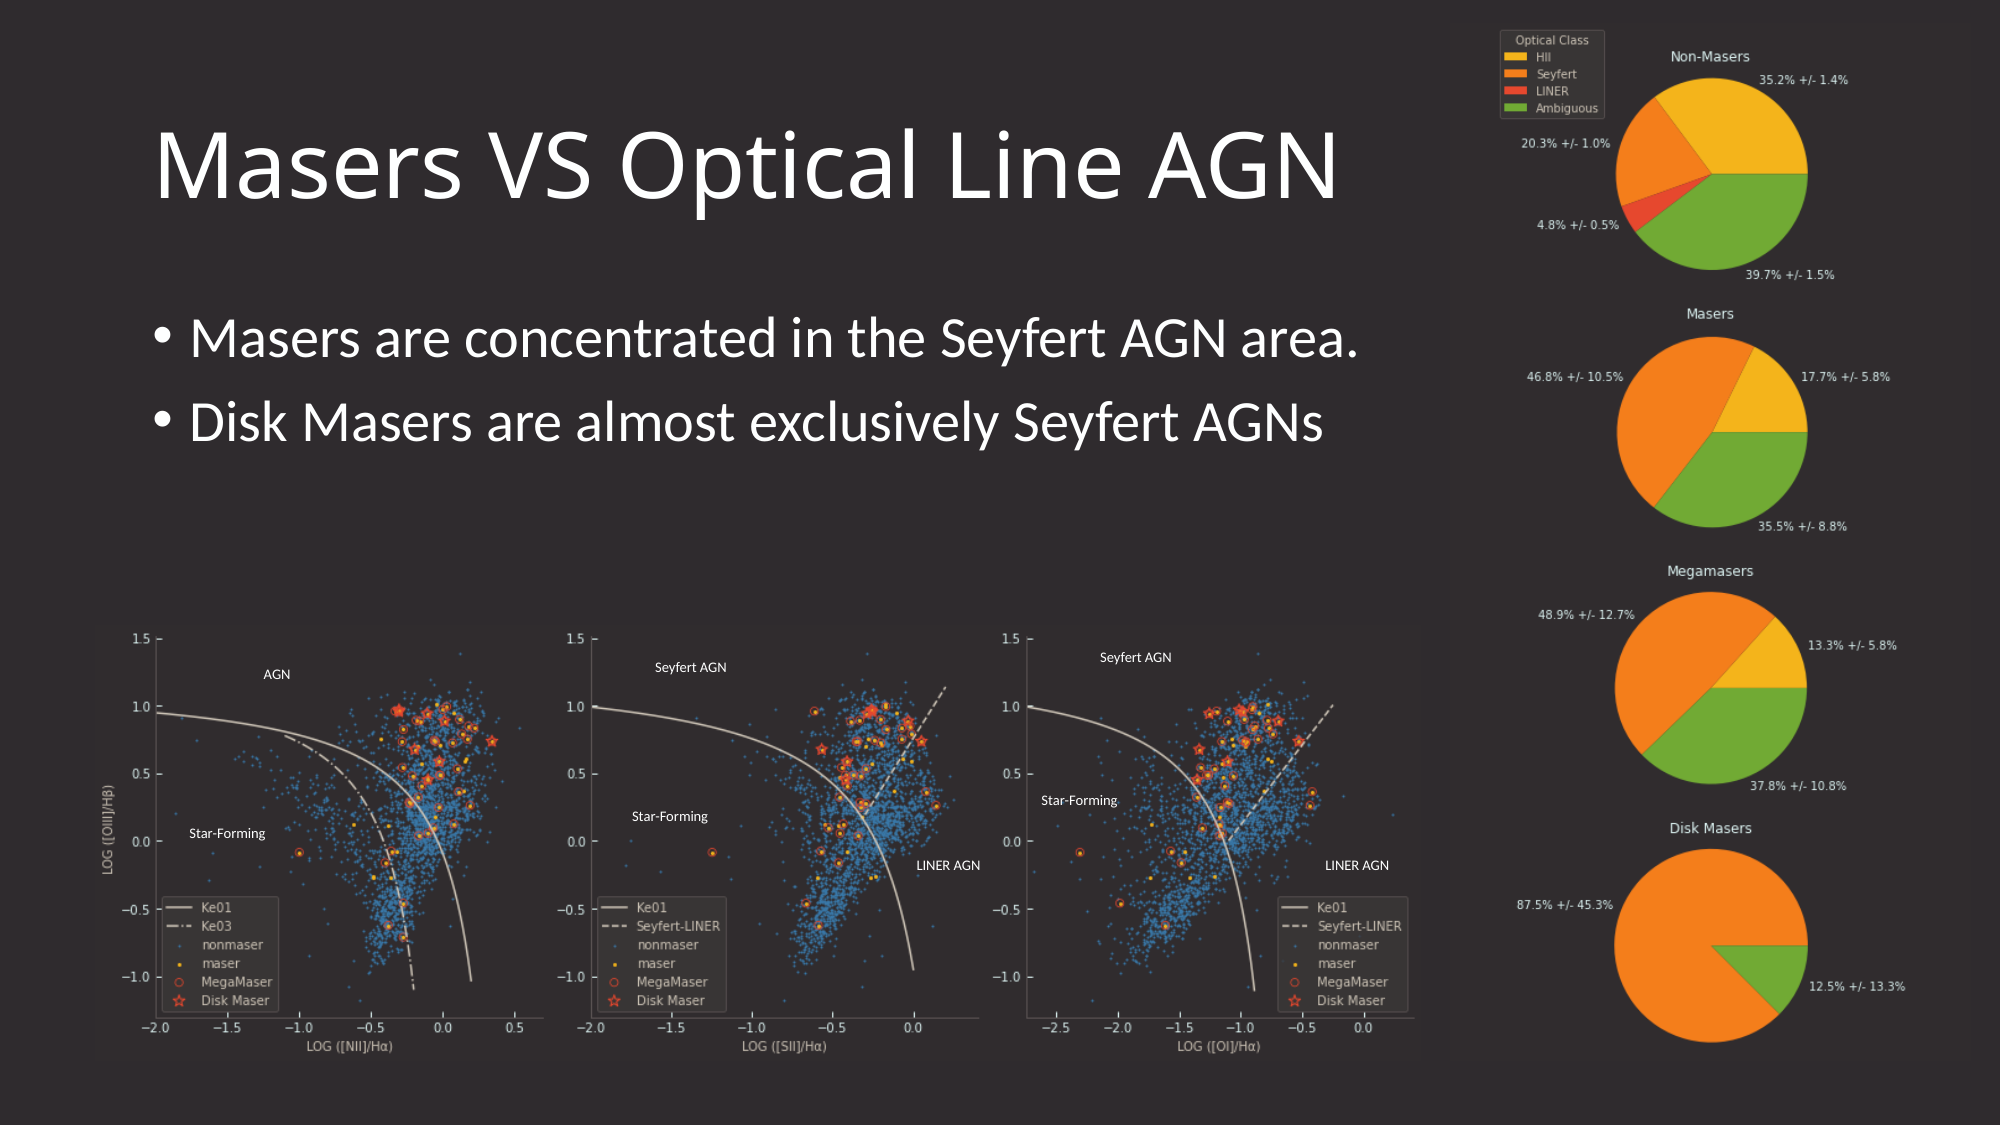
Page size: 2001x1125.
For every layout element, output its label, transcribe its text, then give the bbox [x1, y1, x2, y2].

title Masers VS Optical Line AGN [137, 59, 1450, 278]
picture [95, 625, 1421, 1061]
text_box LINER AGN [1421, 848, 1429, 882]
list Masers are concentrated in the Seyfert AGN area. Disk Masers are almost exclusively Seyfert AGNs [137, 299, 1421, 625]
picture [1450, 23, 1971, 1061]
